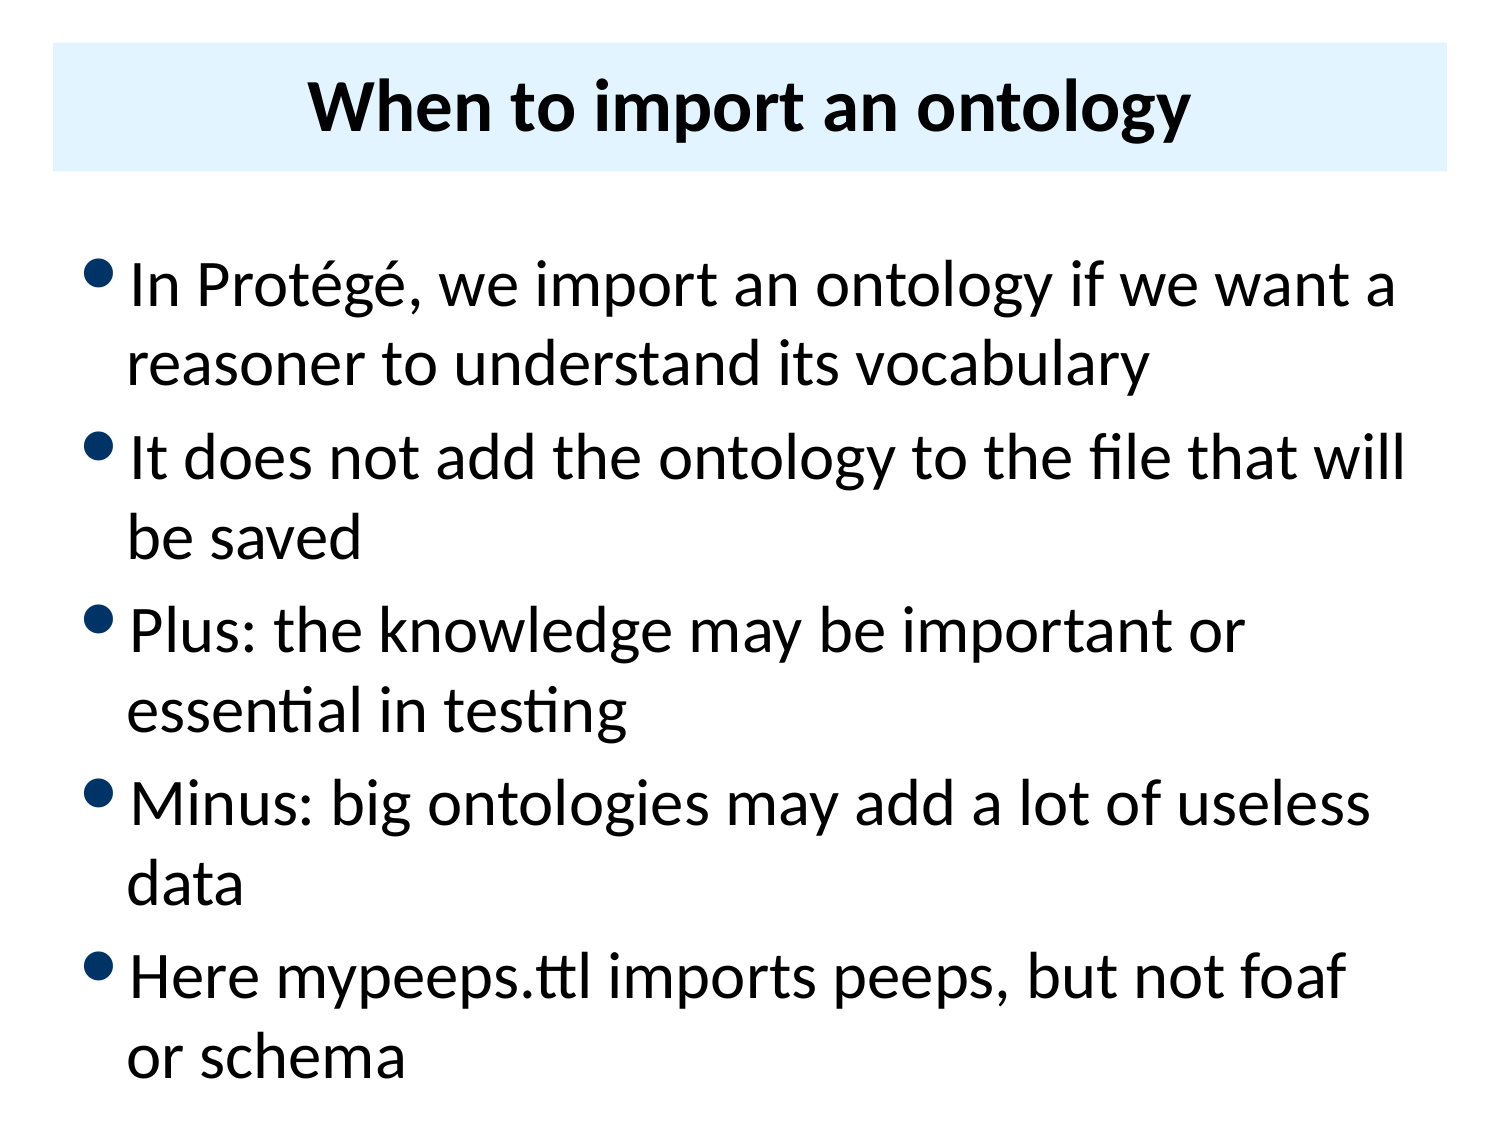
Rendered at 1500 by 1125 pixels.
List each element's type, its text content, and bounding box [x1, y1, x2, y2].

list In Protégé, we import an ontology if we want a reasoner to understand its vocabulary It does not add the ontology to the file that will be saved Plus: the knowledge may be important or essential in testing Minus: big ontologies may add a lot of useless data Here mypeeps.ttl imports peeps, but not foaf or schema [64, 231, 1436, 1047]
title When to import an ontology [53, 42, 1447, 172]
